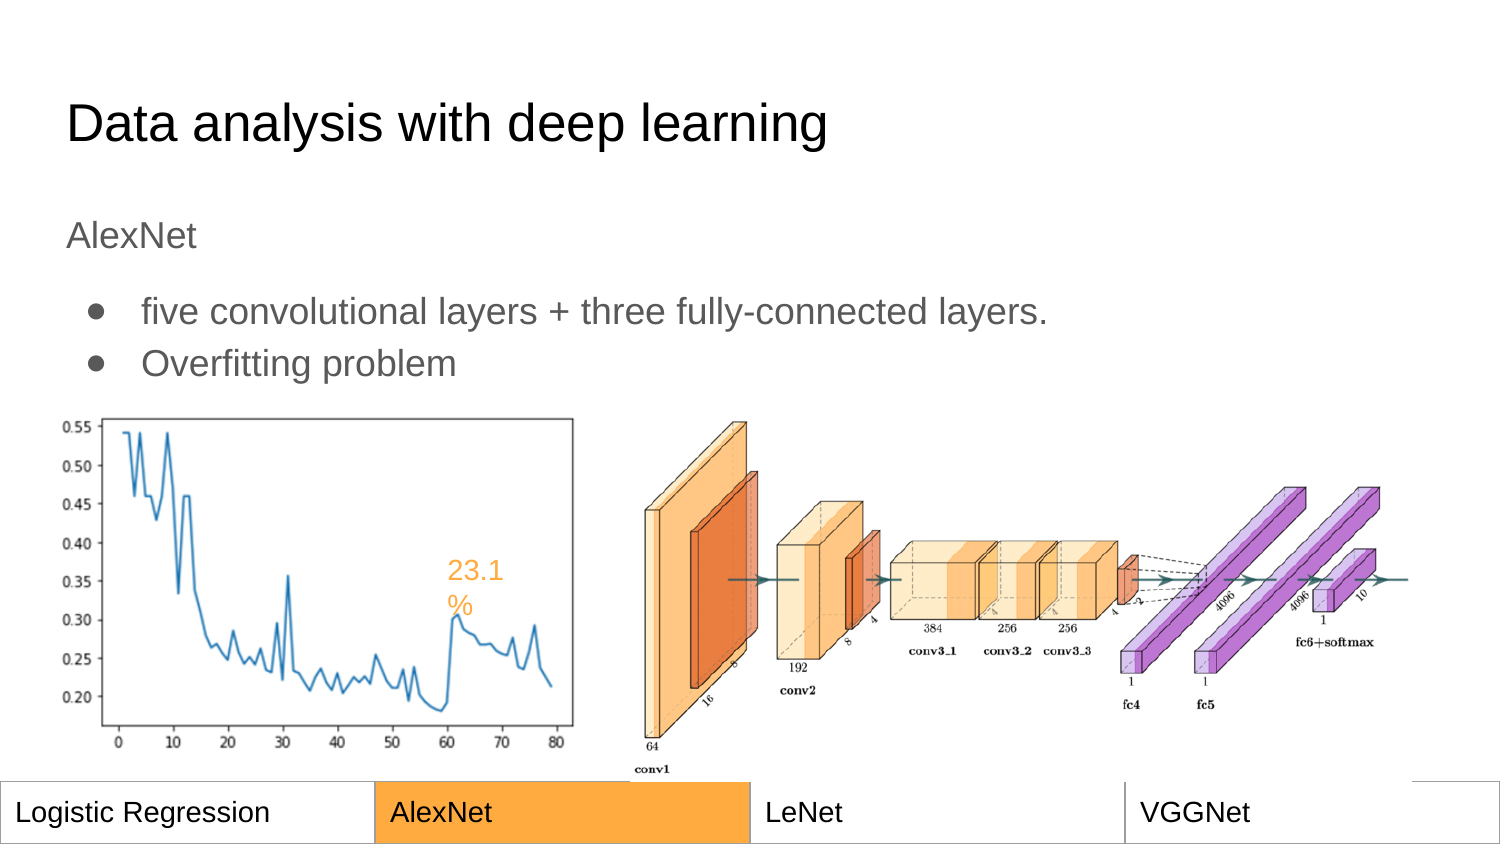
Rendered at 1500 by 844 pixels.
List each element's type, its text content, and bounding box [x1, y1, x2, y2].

list AlexNet five convolutional layers + three fully-connected layers. Overfitting problem [51, 189, 1449, 750]
table_header Logistic Regression [1, 782, 374, 843]
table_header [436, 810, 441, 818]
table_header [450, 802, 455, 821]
picture [630, 421, 1412, 782]
title Data analysis with deep learning [51, 72, 1449, 167]
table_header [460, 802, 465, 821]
table_header VGGNet [1126, 782, 1499, 843]
picture [50, 409, 582, 759]
table_header LeNet [751, 790, 1124, 843]
